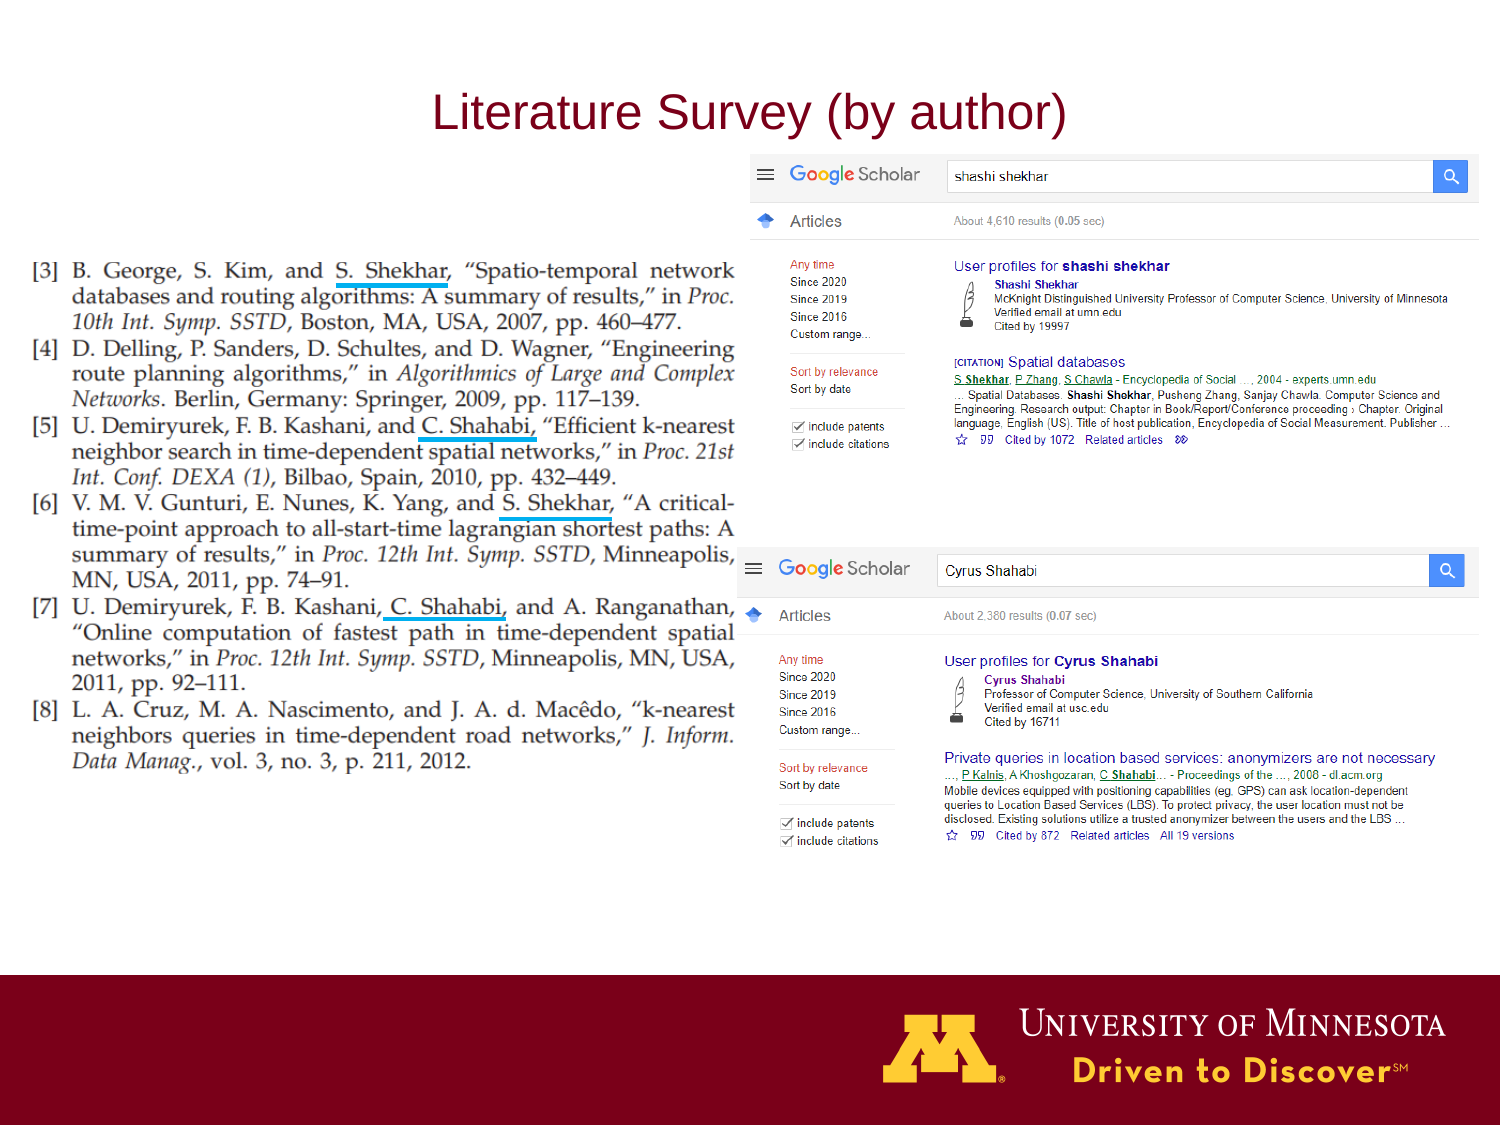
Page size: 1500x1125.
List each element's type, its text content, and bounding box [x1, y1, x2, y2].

title Literature Survey (by author) [112, 45, 1388, 174]
picture [0, 975, 1500, 1125]
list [21, 262, 732, 774]
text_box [335, 285, 613, 620]
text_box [737, 154, 1479, 848]
